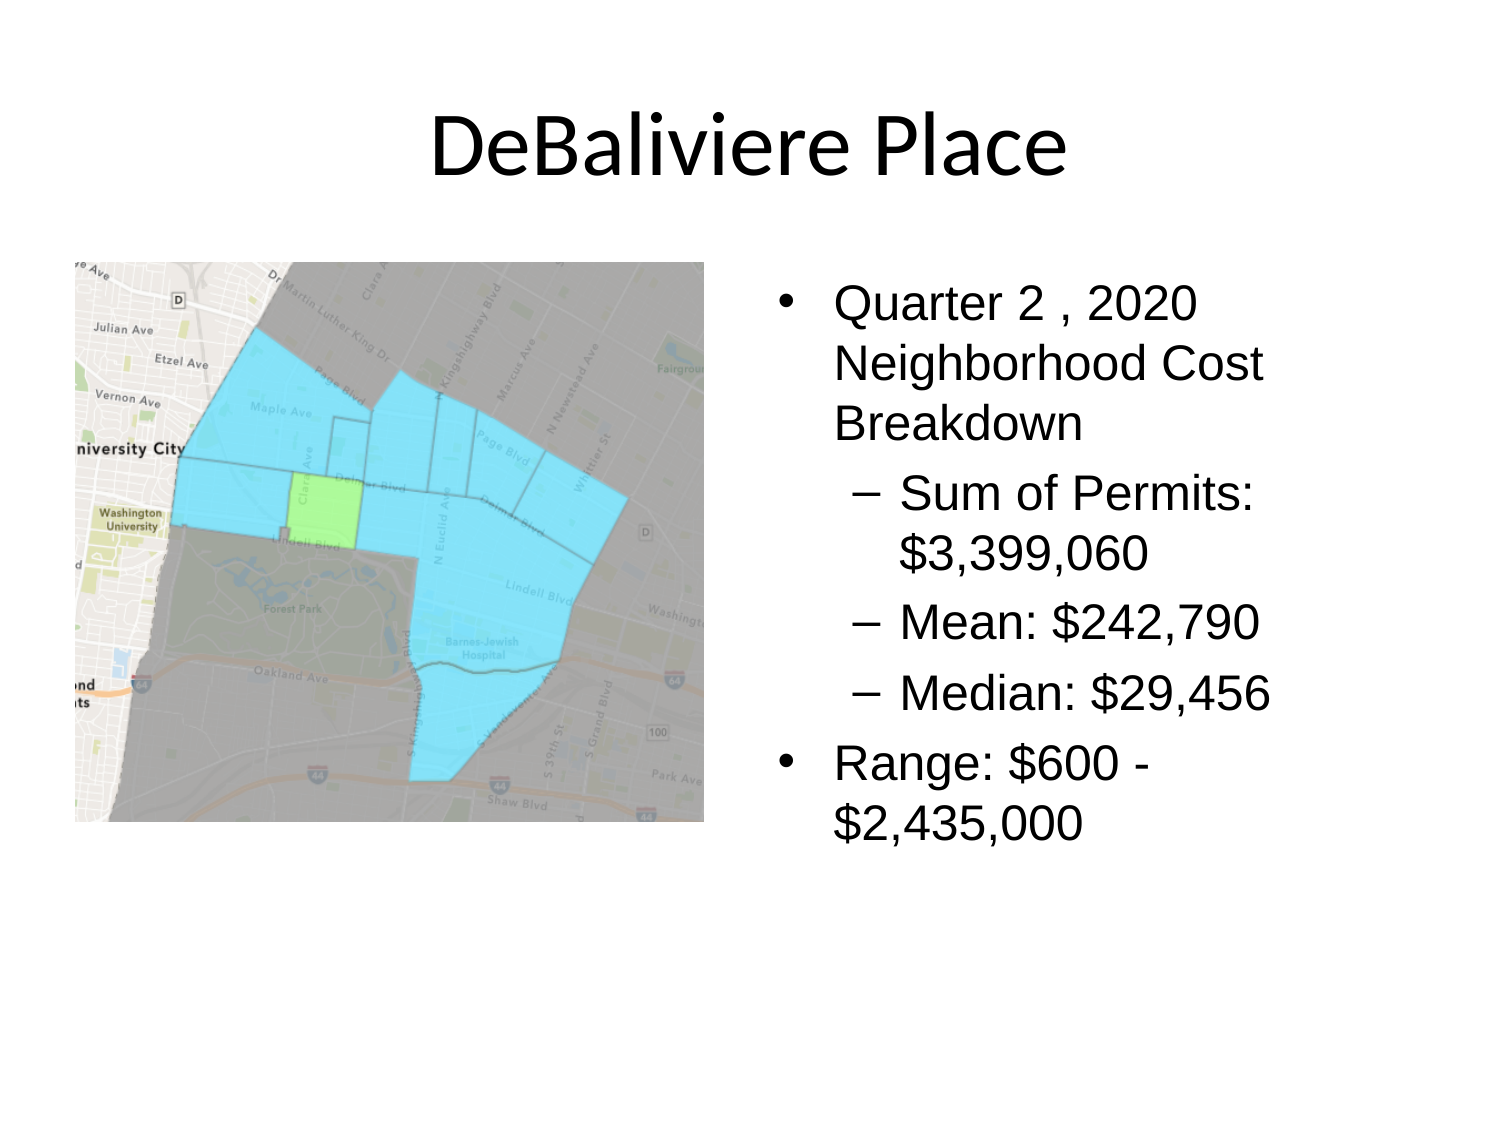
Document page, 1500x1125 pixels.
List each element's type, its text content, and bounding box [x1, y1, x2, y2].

title DeBaliviere Place [75, 45, 1425, 233]
list Quarter 2 , 2020 Neighborhood Cost Breakdown Sum of Permits: $3,399,060 Mean: $242,790 Median: $29,456 Range: $600 - $2,435,000 [762, 262, 1425, 1005]
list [74, 262, 704, 823]
